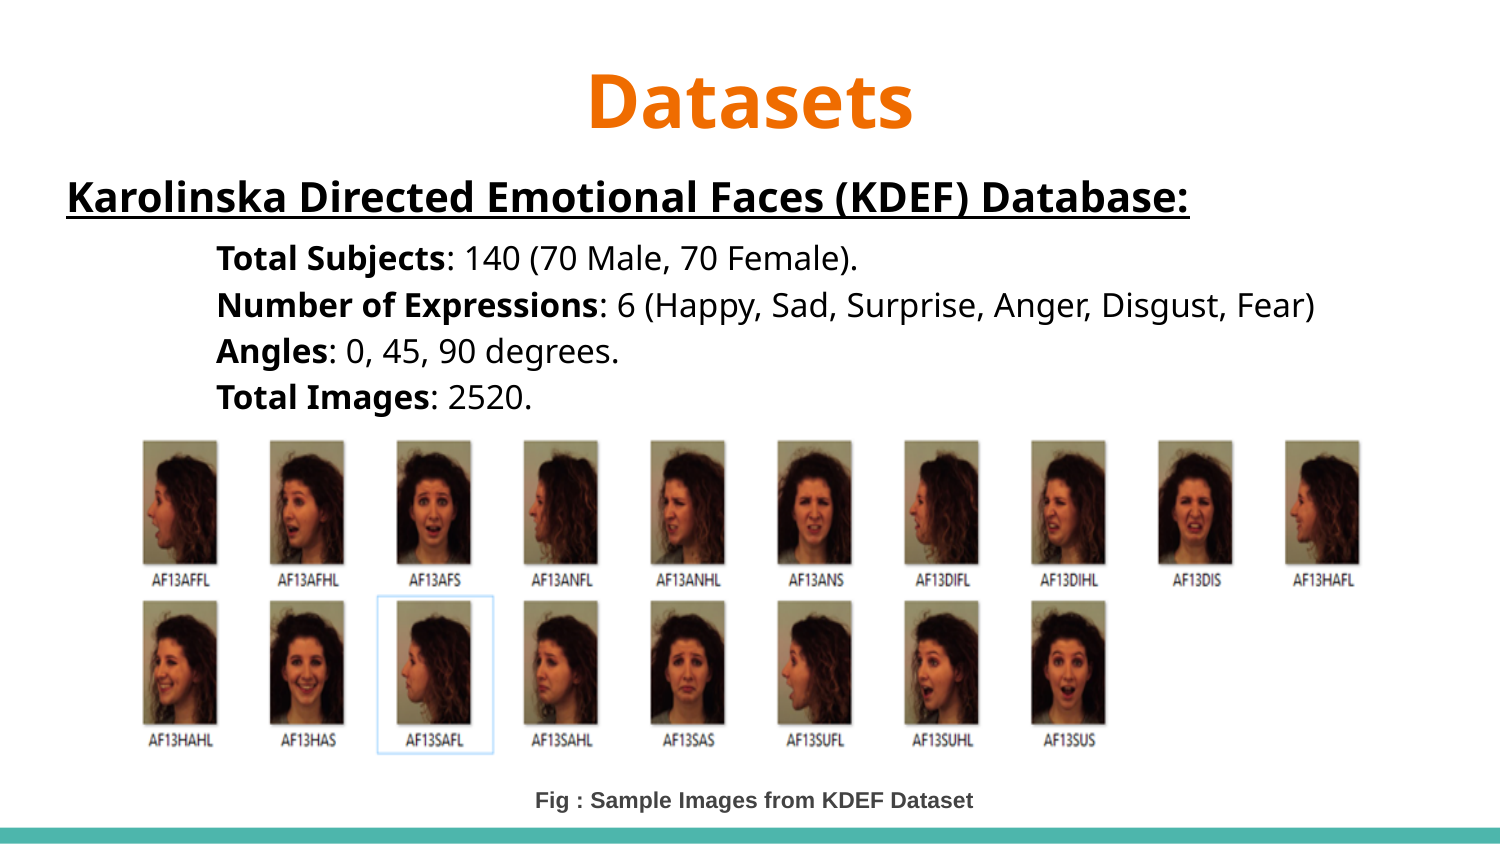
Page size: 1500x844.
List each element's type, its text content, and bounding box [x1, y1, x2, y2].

picture [130, 425, 1369, 761]
text_box Fig : Sample Images from KDEF Dataset [60, 766, 1449, 814]
title Datasets [51, 38, 1449, 148]
list Karolinska Directed Emotional Faces (KDEF) Database: Total Subjects: 140 (70 Male, 70 Female). Number of Expressions: 6 (Happy, Sad, Surprise, Anger, Disgust, Fear) Angles: 0, 45, 90 degrees. Total Images: 2520. [51, 148, 1449, 437]
